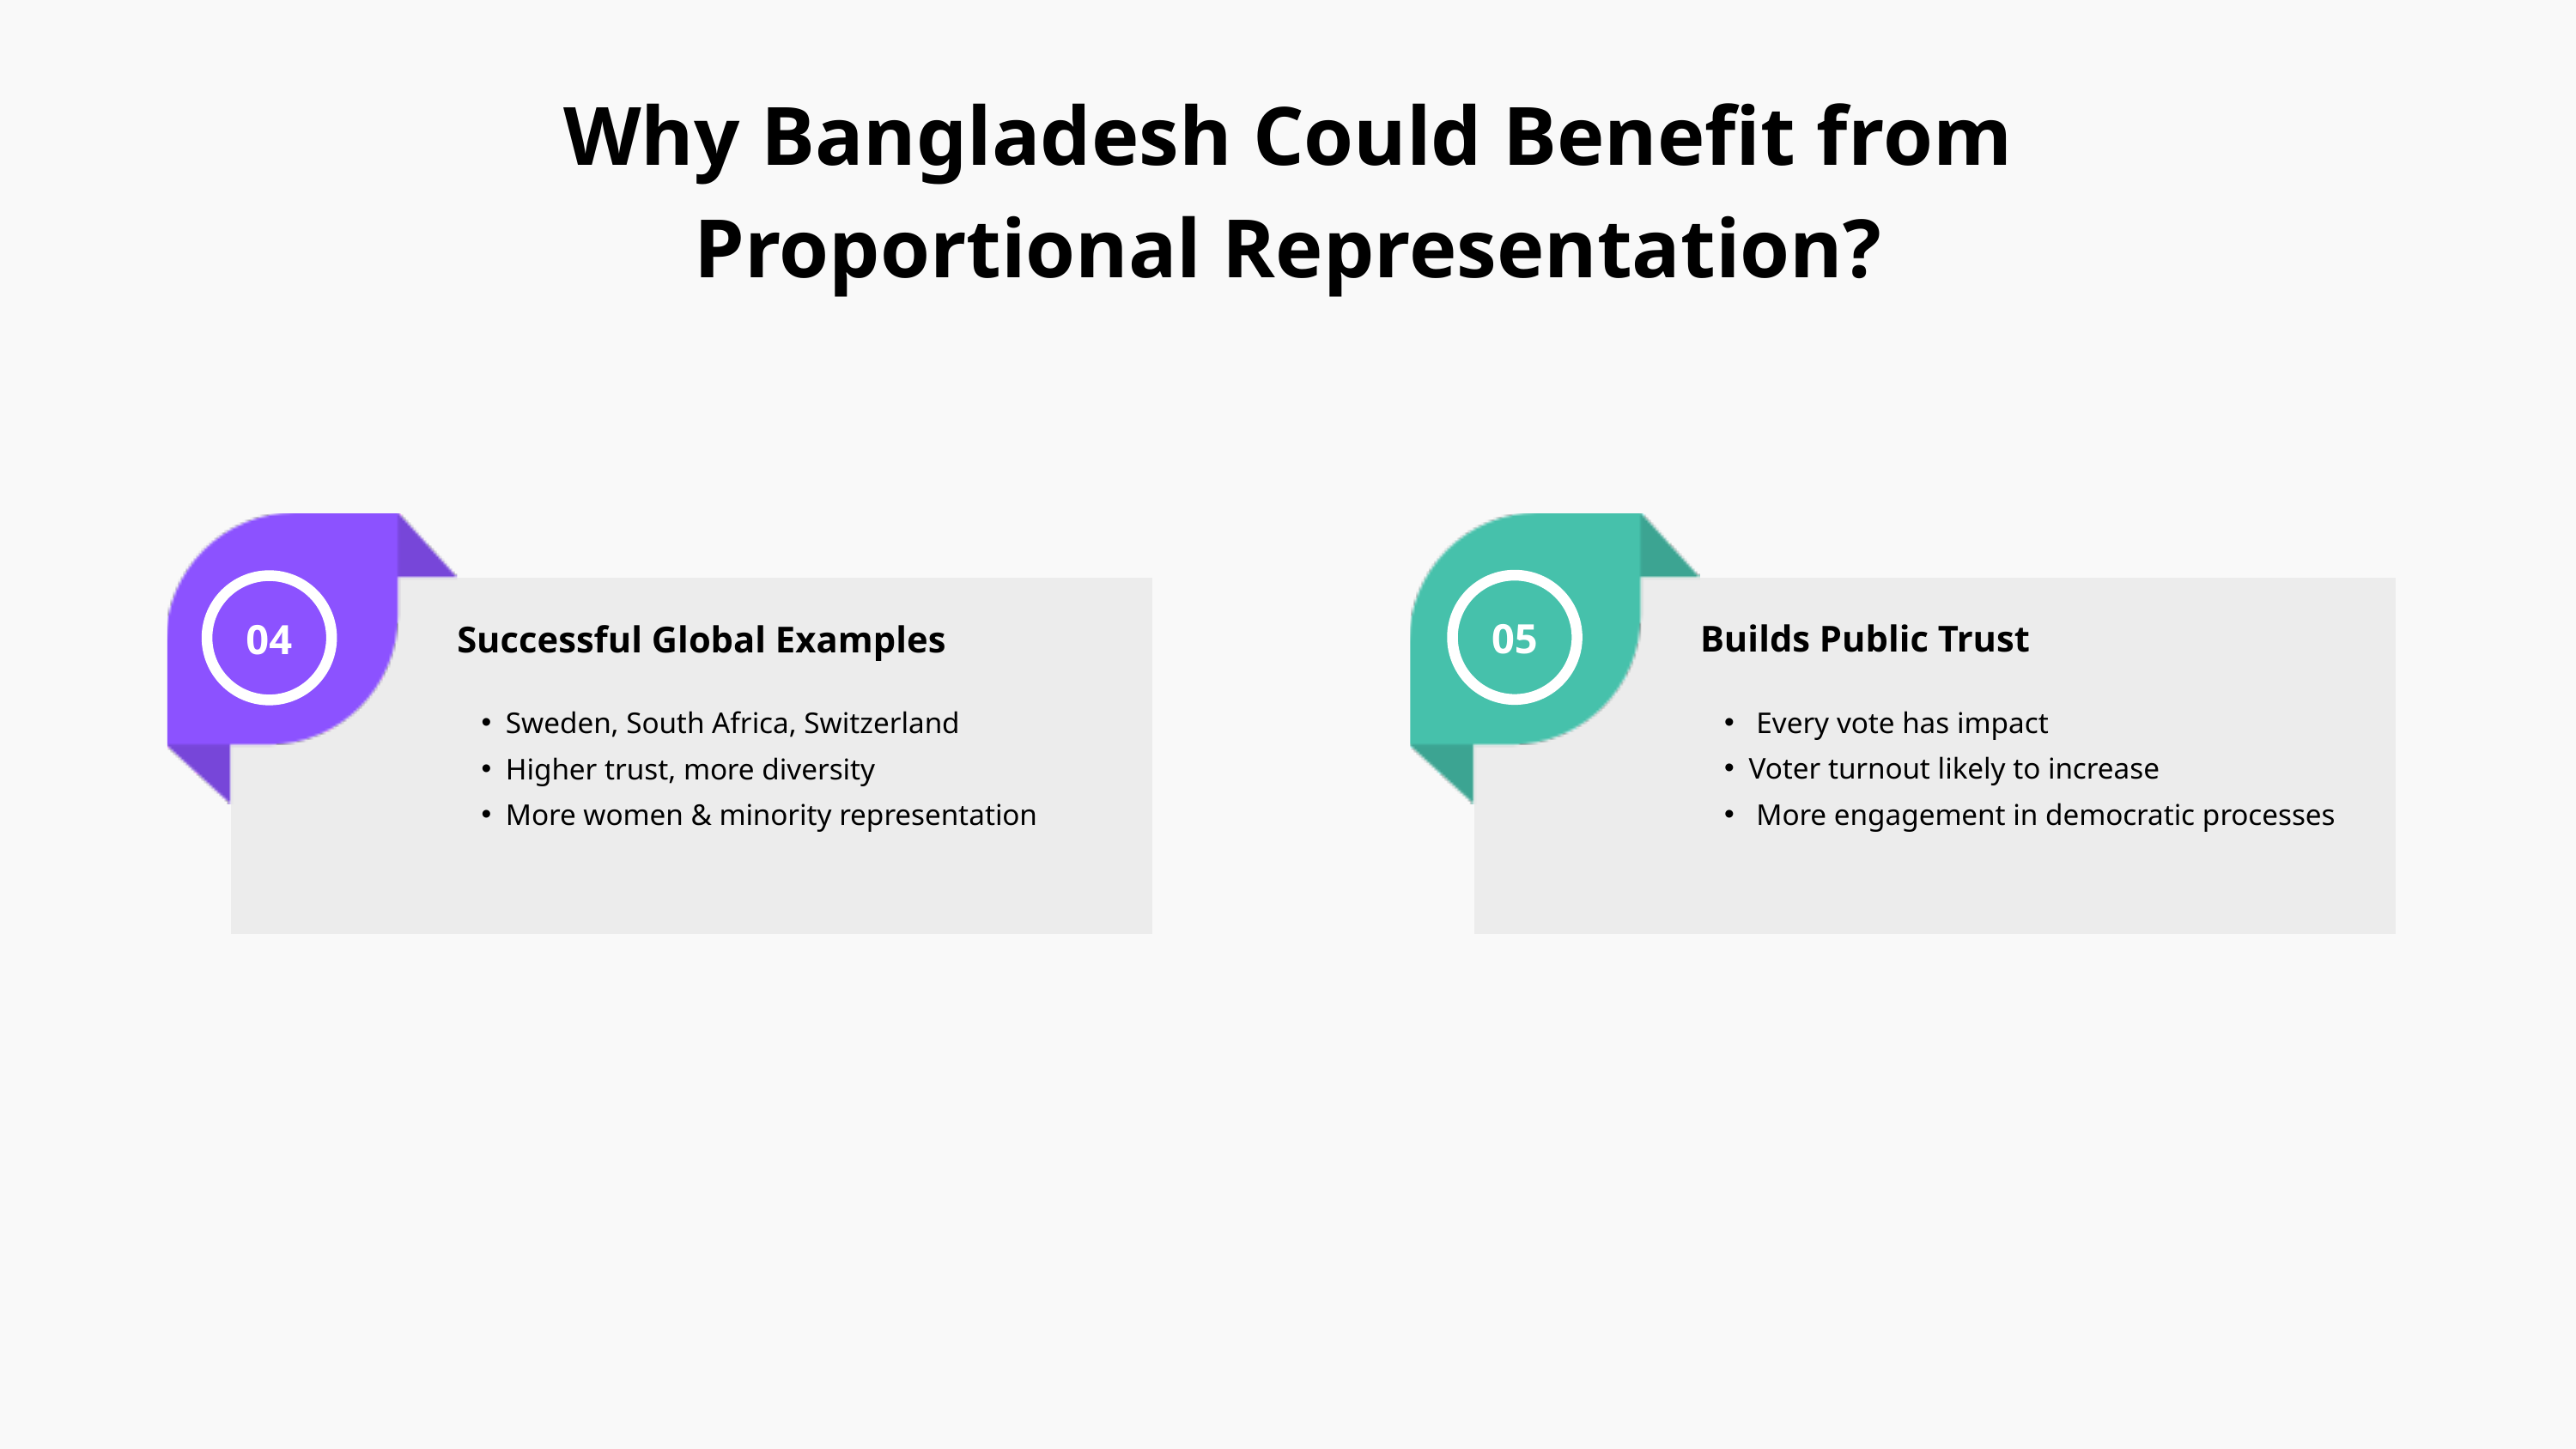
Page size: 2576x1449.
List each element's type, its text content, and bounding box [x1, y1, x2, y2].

text_box [1410, 513, 1700, 804]
text_box [167, 513, 458, 804]
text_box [206, 575, 332, 700]
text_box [1473, 577, 2397, 935]
text_box Why Bangladesh Could Benefit from Proportional Representation? [420, 68, 2156, 294]
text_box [230, 577, 1153, 935]
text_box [1452, 574, 1577, 700]
